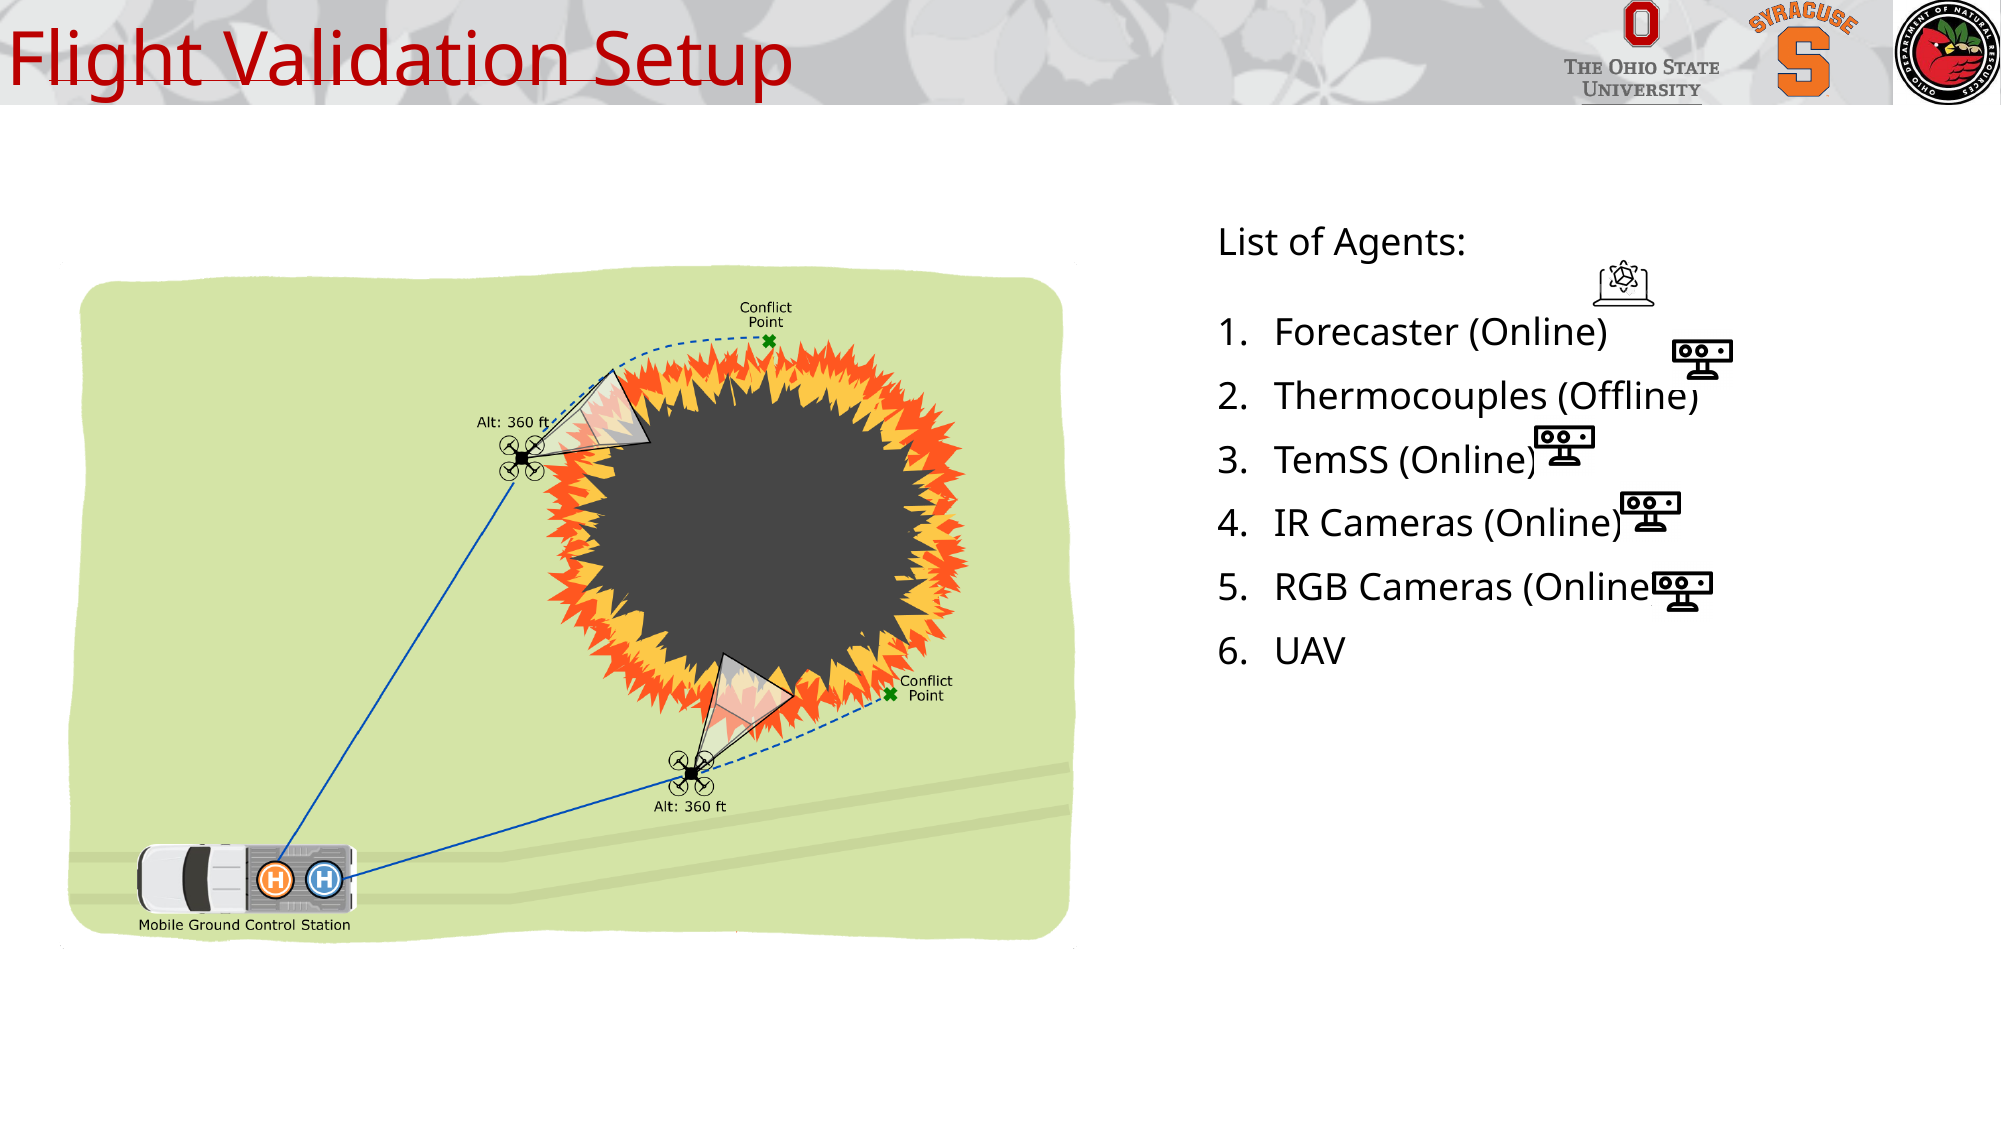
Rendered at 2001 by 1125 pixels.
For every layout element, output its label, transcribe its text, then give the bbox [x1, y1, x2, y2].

picture [1652, 561, 1713, 622]
picture [1589, 249, 1657, 310]
picture [0, 0, 2000, 105]
picture [1620, 481, 1681, 542]
picture [1533, 415, 1595, 476]
picture [1672, 329, 1733, 390]
picture [0, 210, 1168, 1001]
text_box List of Agents: Forecaster (Online) Thermocouples (Offline) TemSS (Online) IR Cameras (Online) RGB Cameras (Online) UAV [1202, 210, 1715, 789]
